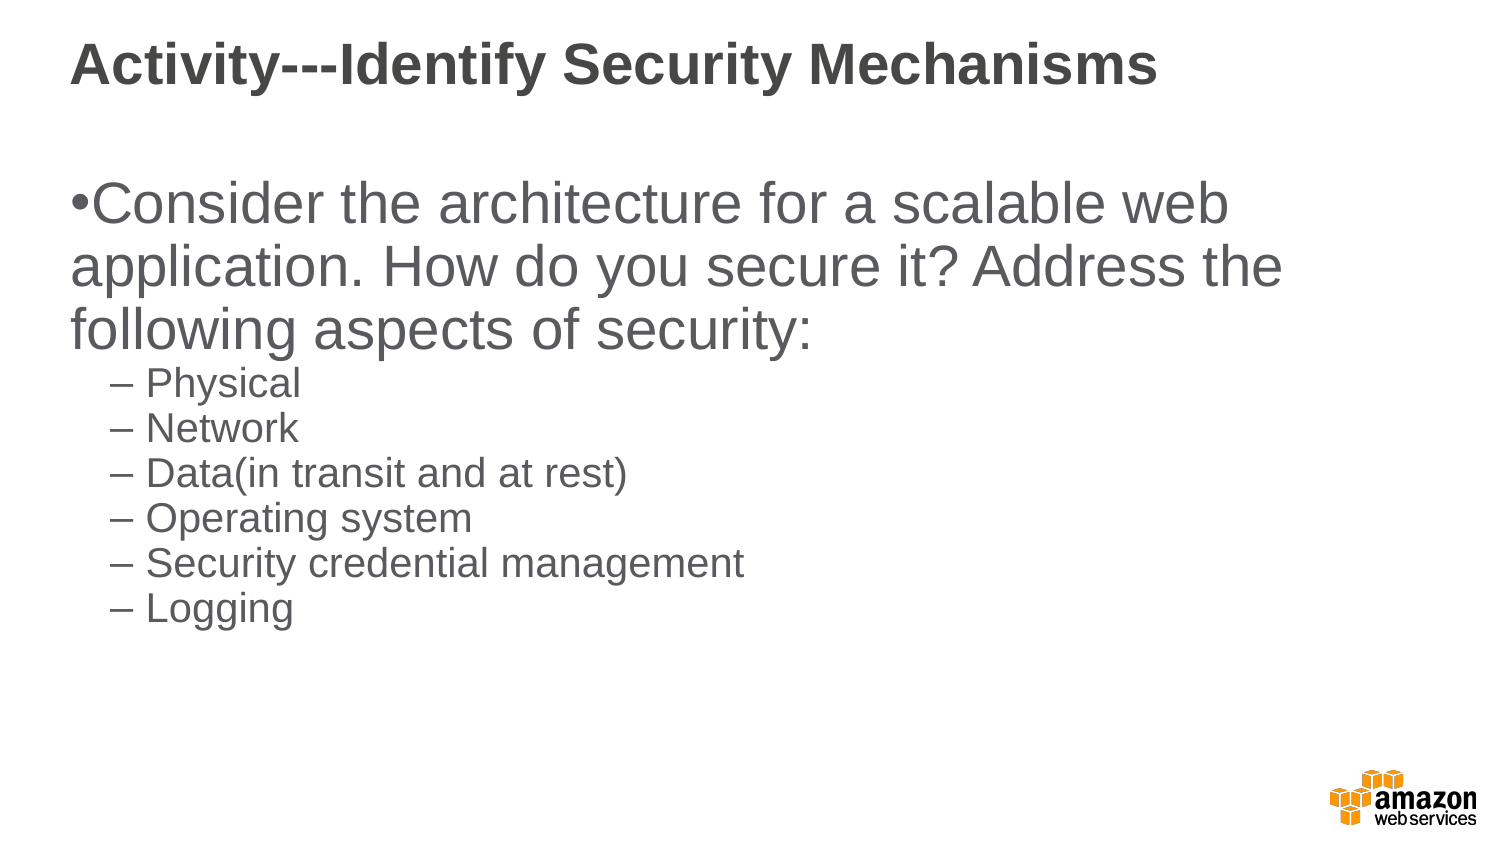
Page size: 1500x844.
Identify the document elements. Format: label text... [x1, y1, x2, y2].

picture [1330, 770, 1476, 825]
text_box Activity---Identify Security Mechanisms [55, 18, 1402, 160]
text_box Consider the architecture for a scalable web application. How do you secure it? Address the following aspects of security: Physical Network Data(in transit and at rest) Operating system Security credential management Logging [55, 165, 1402, 749]
